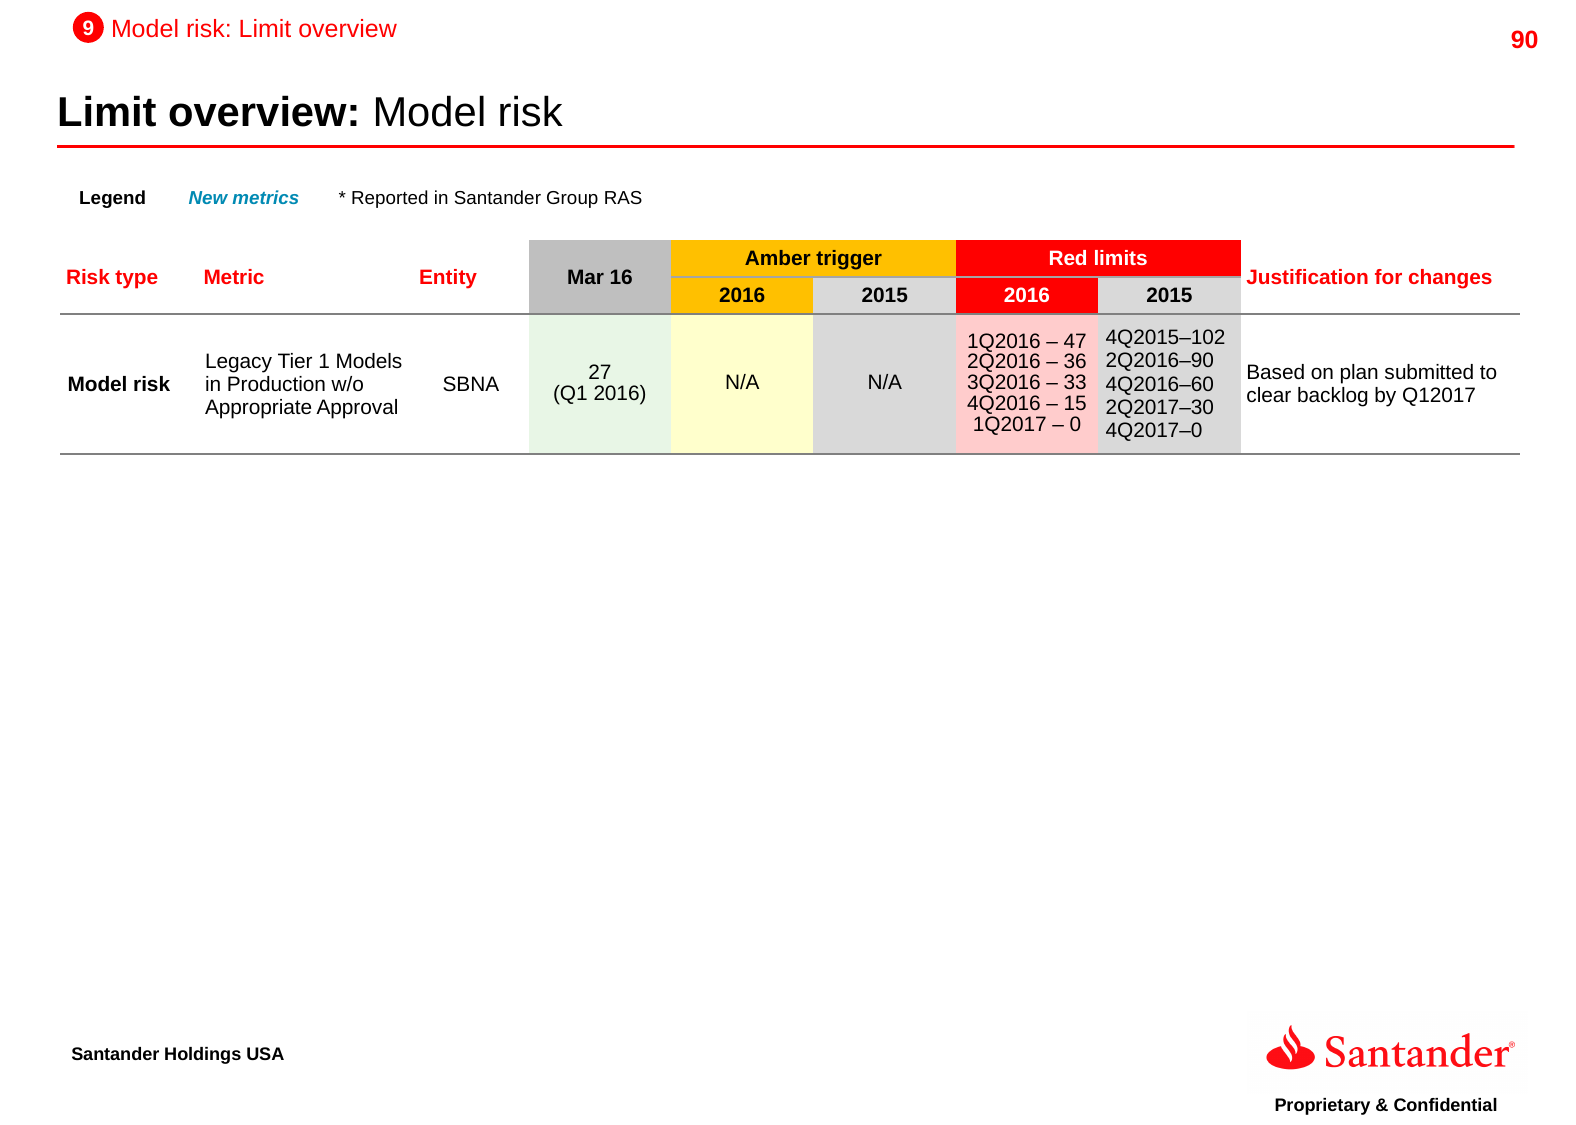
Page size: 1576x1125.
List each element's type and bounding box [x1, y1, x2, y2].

table_cell [60, 315, 1520, 453]
text_box [60, 182, 165, 217]
text_box [173, 182, 314, 217]
table_header [60, 240, 1520, 313]
table_cell [671, 278, 1241, 313]
picture [1247, 1011, 1528, 1094]
list [57, 74, 1479, 146]
text_box [323, 182, 657, 217]
text_box [72, 11, 533, 44]
